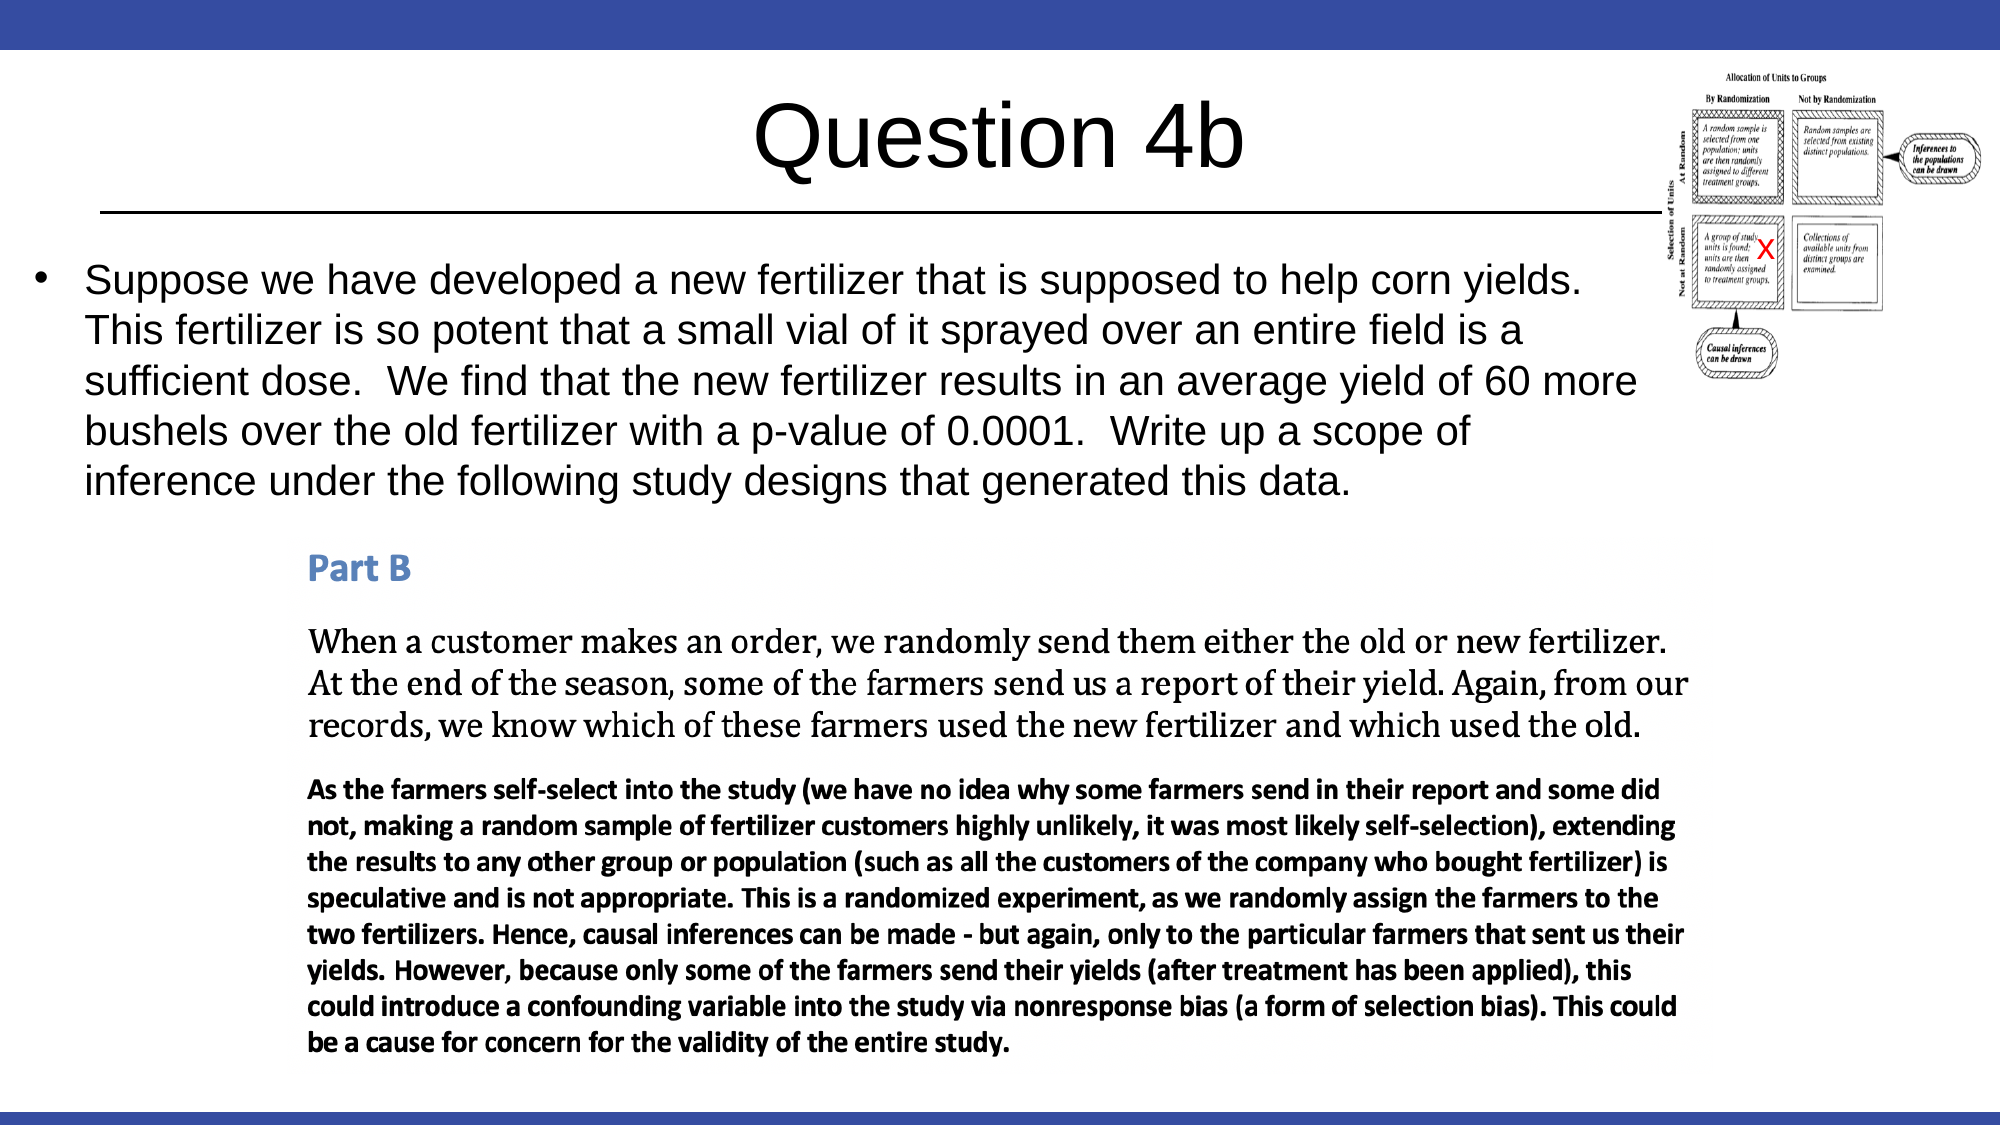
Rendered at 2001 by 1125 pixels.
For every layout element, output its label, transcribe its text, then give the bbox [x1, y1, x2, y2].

picture [287, 537, 1713, 1074]
list Suppose we have developed a new fertilizer that is supposed to help corn yields. This fertilizer is so potent that a small vial of it sprayed over an entire field is a sufficient dose. We find that the new fertilizer results in an average yield of 60 more bushels over the old fertilizer with a p-value of 0.0001. Write up a scope of inference under the following study designs that generated this data. [18, 244, 1663, 549]
title Question 4b [99, 37, 1900, 225]
picture [1662, 68, 1982, 382]
